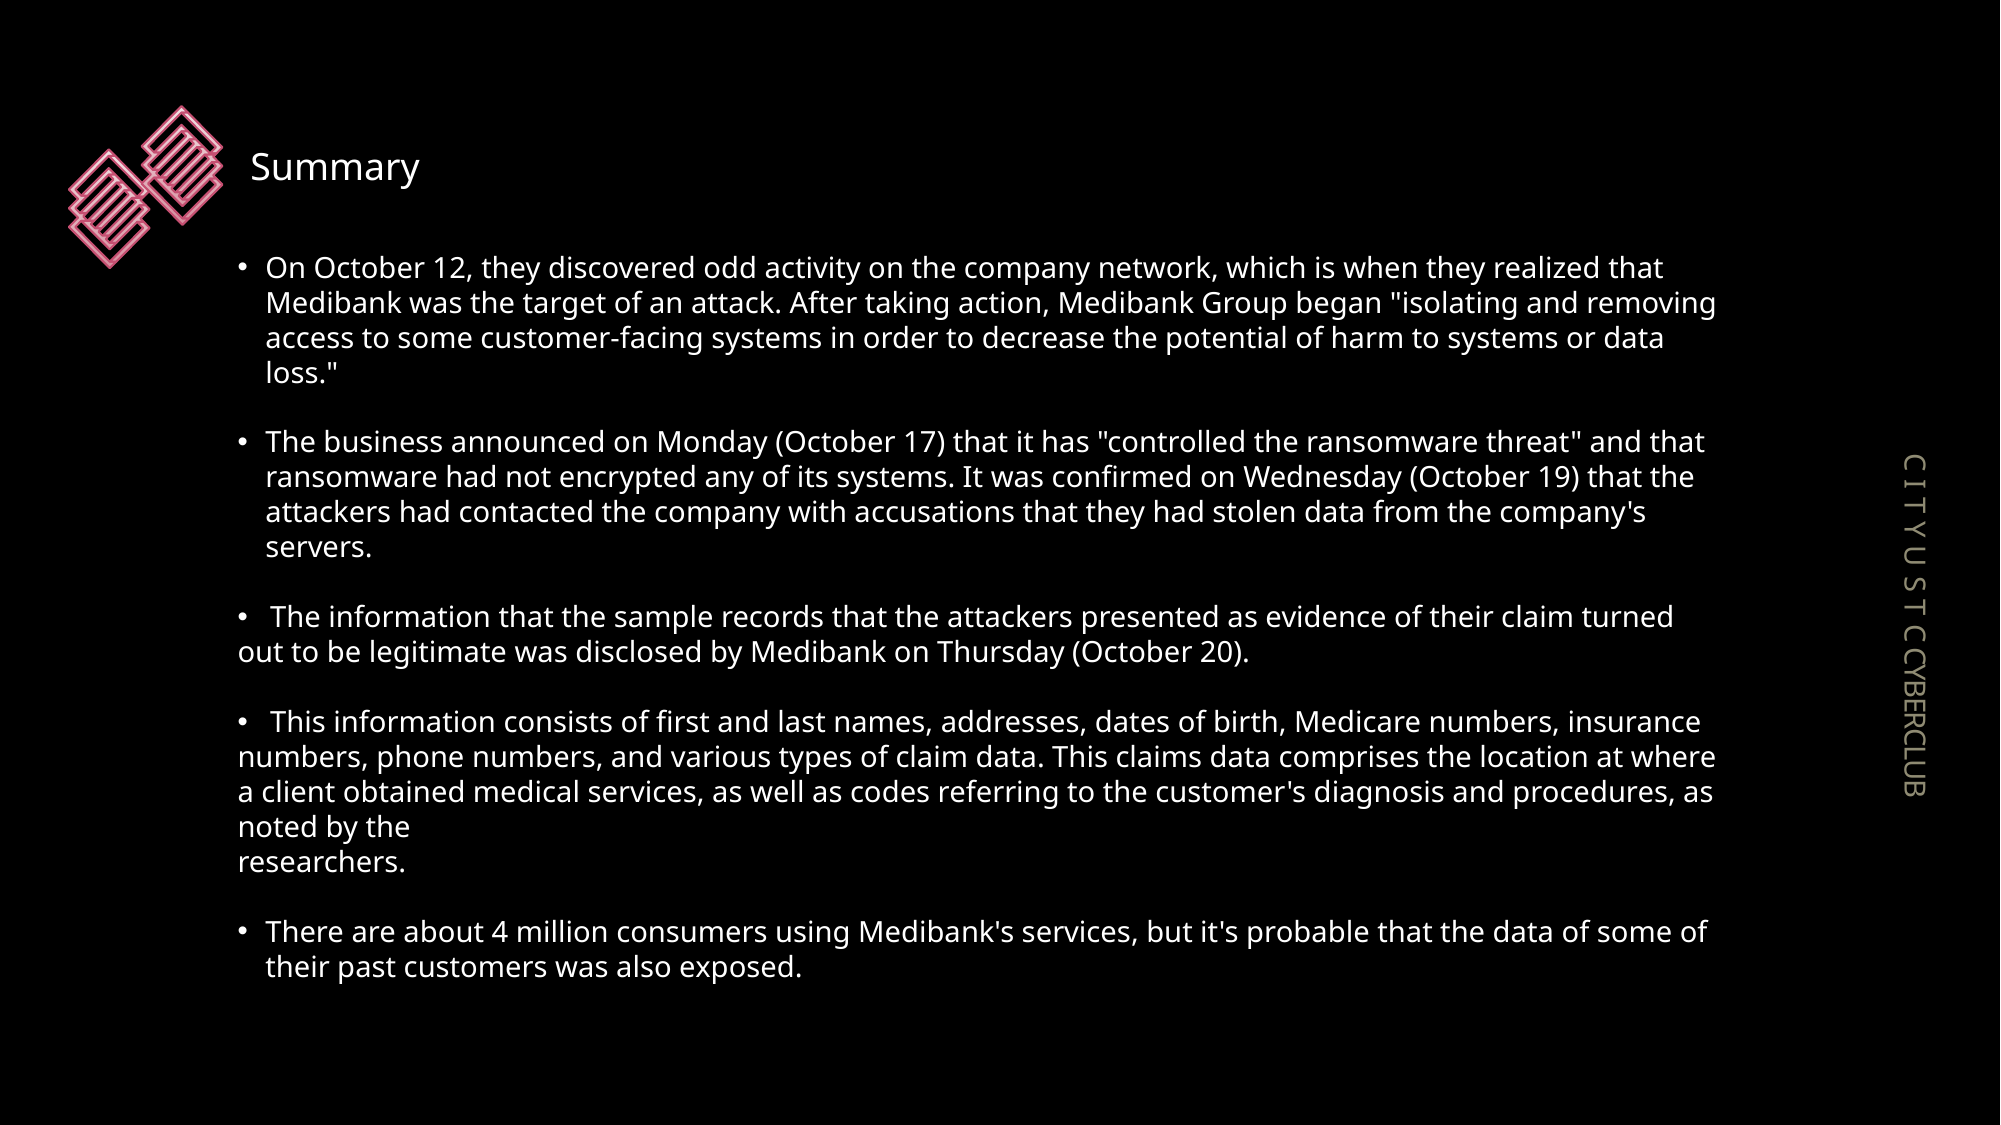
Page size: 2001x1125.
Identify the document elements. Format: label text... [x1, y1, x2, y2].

text_box [140, 105, 224, 226]
text_box Summary [235, 135, 544, 241]
text_box C I T Y U S T C CYBERCLUB [1897, 451, 1930, 1047]
text_box On October 12, they discovered odd activity on the company network, which is when they realized that Medibank was the target of an attack. After taking action, Medibank Group began "isolating and removing access to some customer-facing systems in order to decrease the potential of harm to systems or data loss." The business announced on Monday (October 17) that it has "controlled the ransomware threat" and that ransomware had not encrypted any of its systems. It was confirmed on Wednesday (October 19) that the attackers had contacted the company with accusations that they had stolen data from the company's servers. The information that the sample records that the attackers presented as evidence of their claim turned out to be legitimate was disclosed by Medibank on Thursday (October 20). This information consists of first and last names, addresses, dates of birth, Medicare numbers, insurance numbers, phone numbers, and various types of claim data. This claims data comprises the location at where a client obtained medical services, as well as codes referring to the customer's diagnosis and procedures, as noted by the researchers. There are about 4 million consumers using Medibank's services, but it's probable that the data of some of their past customers was also exposed. [222, 241, 1742, 1021]
